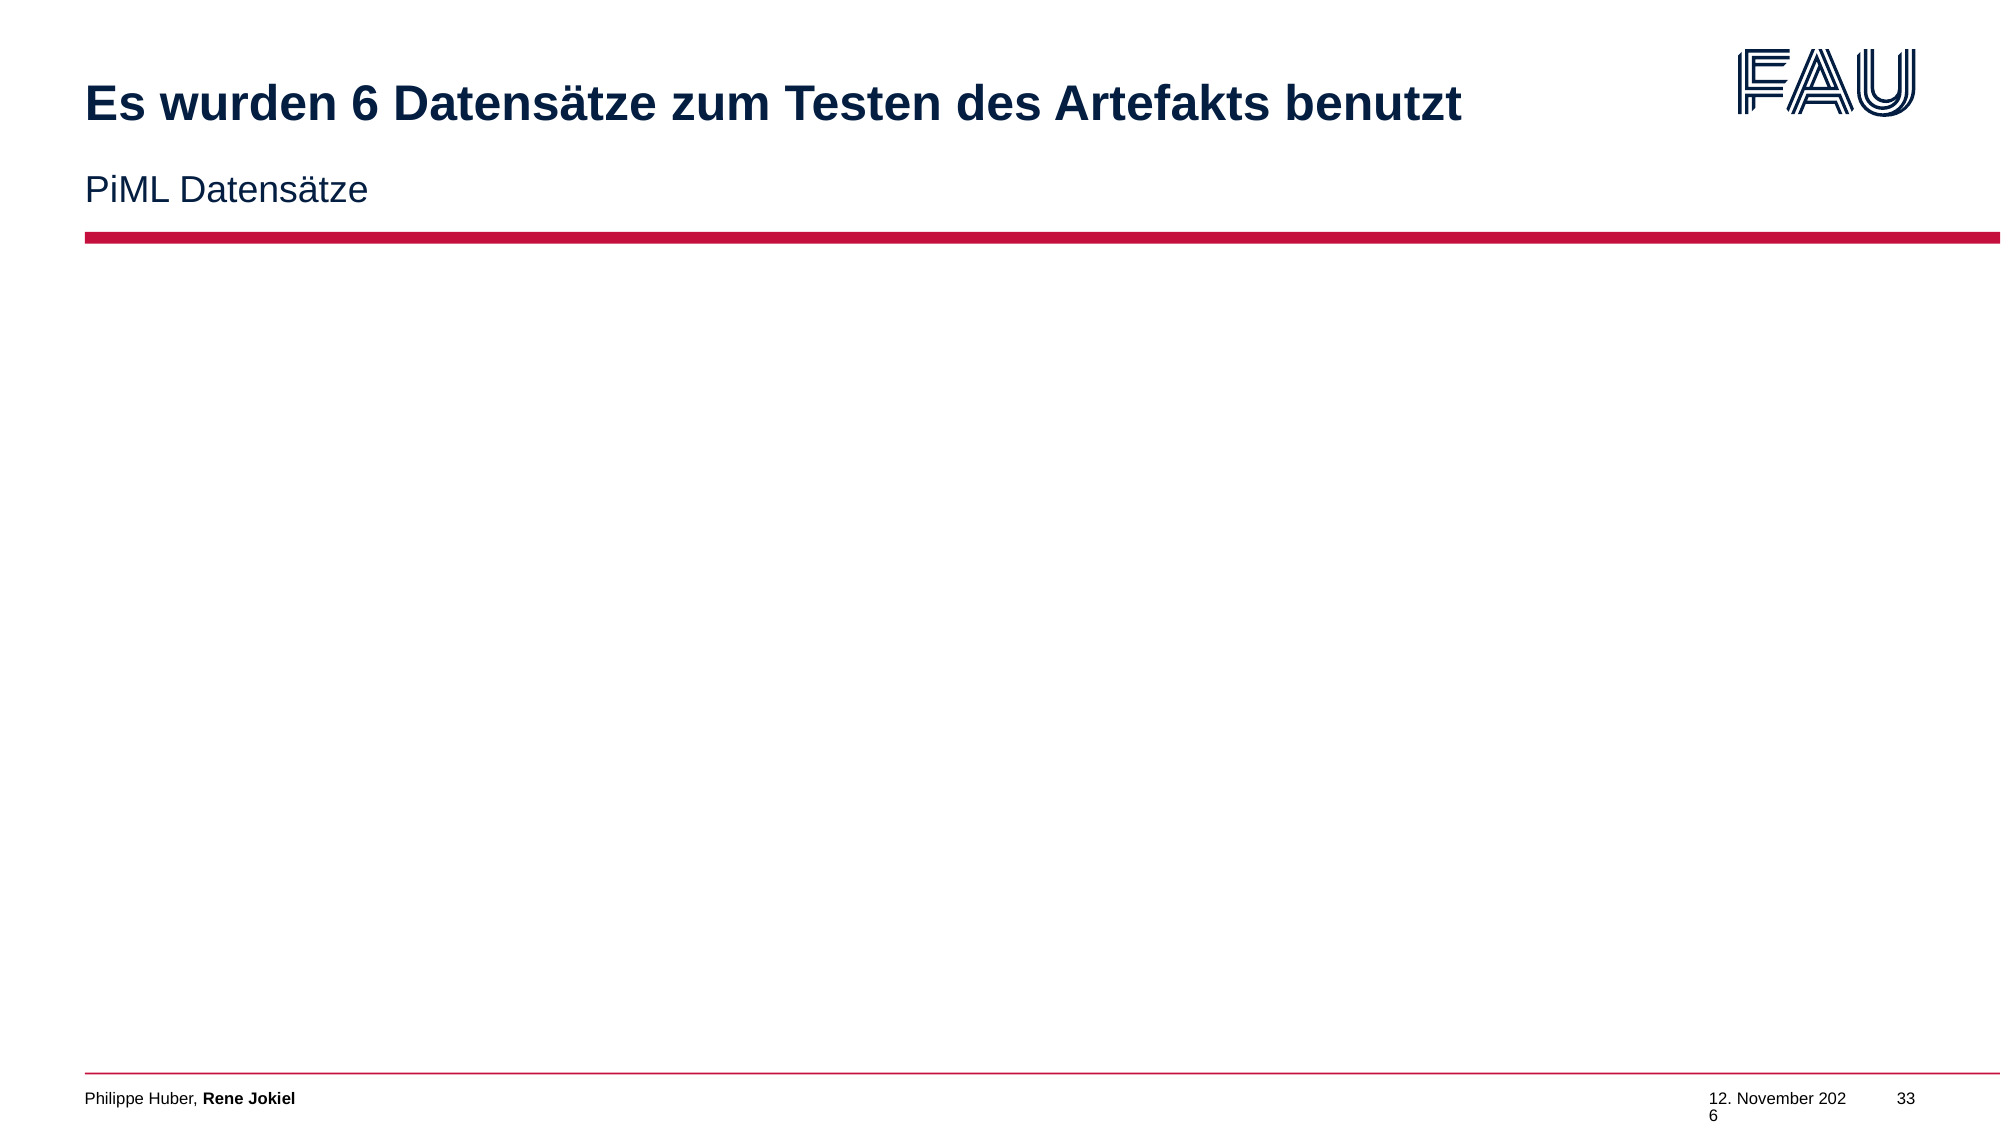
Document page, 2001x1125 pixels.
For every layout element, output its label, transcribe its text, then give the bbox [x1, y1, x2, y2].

title Es wurden 6 Datensätze zum Testen des Artefakts benutzt [85, 49, 1656, 159]
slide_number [1708, 1088, 1849, 1109]
footer Philippe Huber, Rene Jokiel [84, 1088, 1656, 1109]
list PiML Datensätze [85, 161, 1656, 209]
slide_number 33 [1883, 1088, 1916, 1109]
